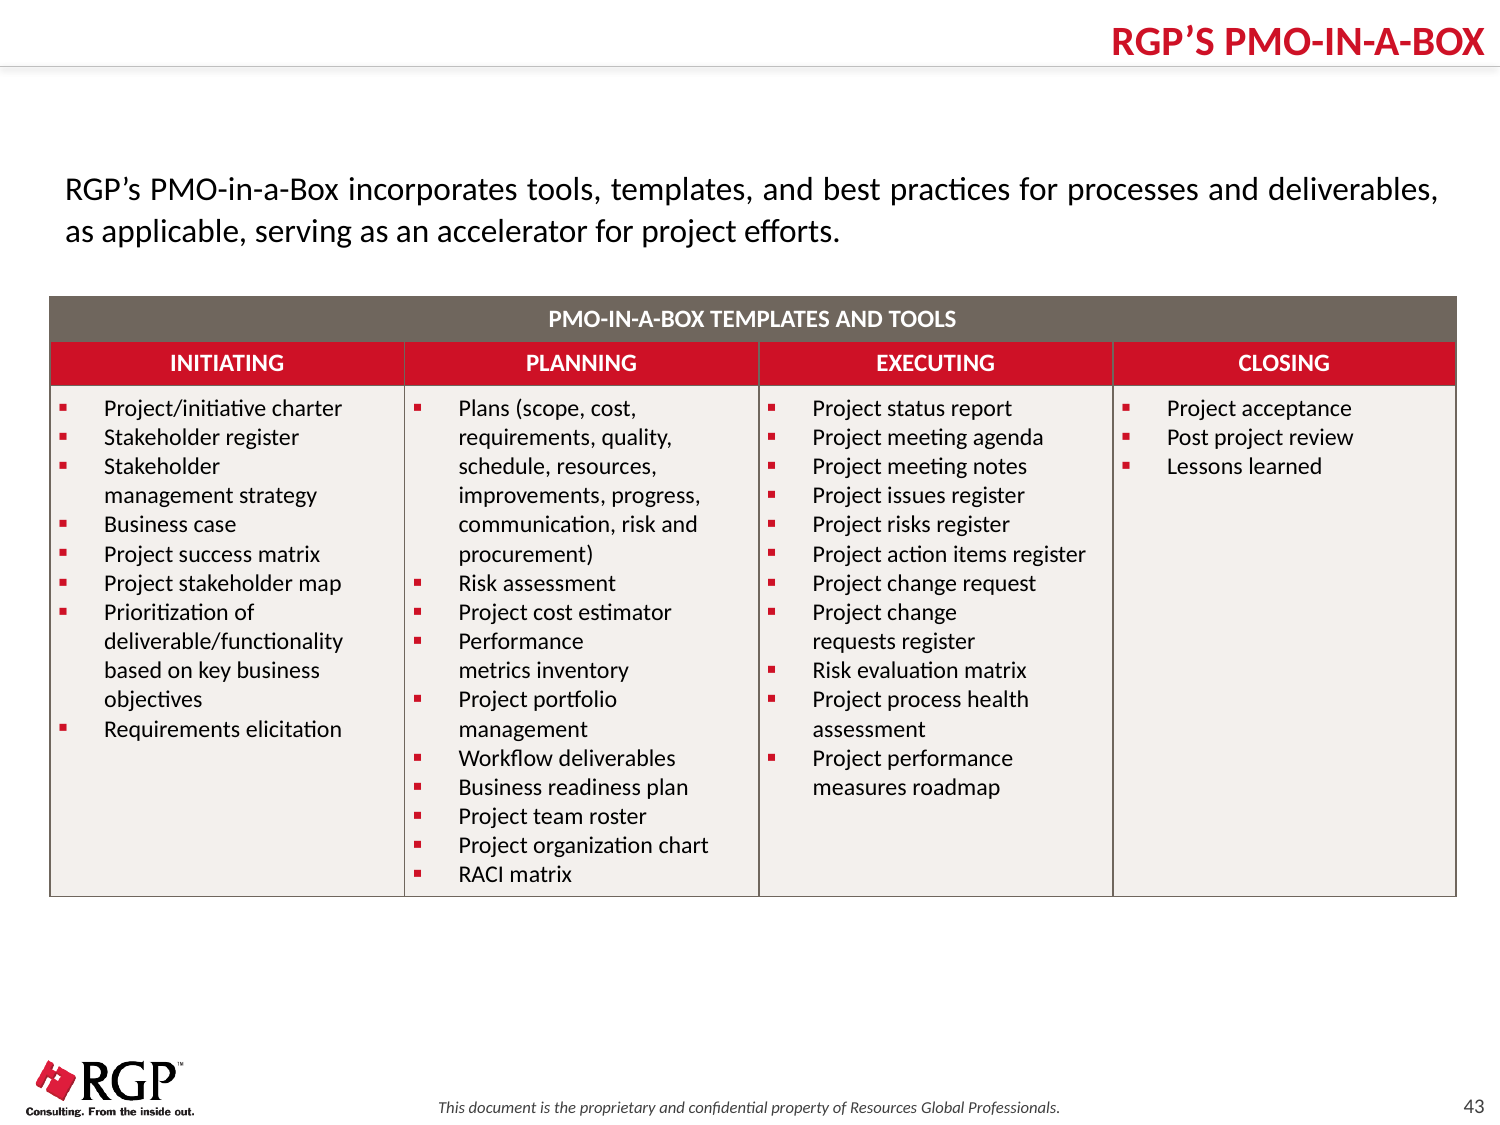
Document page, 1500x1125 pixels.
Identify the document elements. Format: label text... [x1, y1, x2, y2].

table_cell Project/initiative charter Stakeholder register Stakeholder management strategy Business case Project success matrix Project stakeholder map Prioritization of deliverable/functionality based on key business objectives Requirements elicitation [51, 386, 404, 896]
table_cell EXECUTING [760, 342, 1112, 385]
table_cell Project status report Project meeting agenda Project meeting notes Project issues register Project risks register Project action items register Project change request Project change requests register Risk evaluation matrix Project process health assessment Project performance measures roadmap [760, 386, 1112, 896]
table_cell PLANNING [405, 342, 758, 385]
list RGP’s PMO-in-a-Box [601, 3, 1500, 67]
text_box RGP’s PMO-in-a-Box incorporates tools, templates, and best practices for processes and deliverables, as applicable, serving as an accelerator for project efforts. [50, 158, 1456, 257]
table_cell Project acceptance Post project review Lessons learned [1114, 386, 1455, 896]
table_cell CLOSING [1114, 342, 1455, 385]
table_cell Plans (scope, cost, requirements, quality, schedule, resources, improvements, progress, communication, risk and procurement) Risk assessment Project cost estimator Performance metrics inventory Project portfolio management Workflow deliverables Business readiness plan Project team roster Project organization chart RACI matrix [405, 386, 758, 896]
table_header PMO-IN-A-BOX TEMPLATES AND TOOLS [51, 298, 1455, 340]
table_cell INITIATING [51, 342, 404, 385]
picture [26, 1060, 194, 1117]
